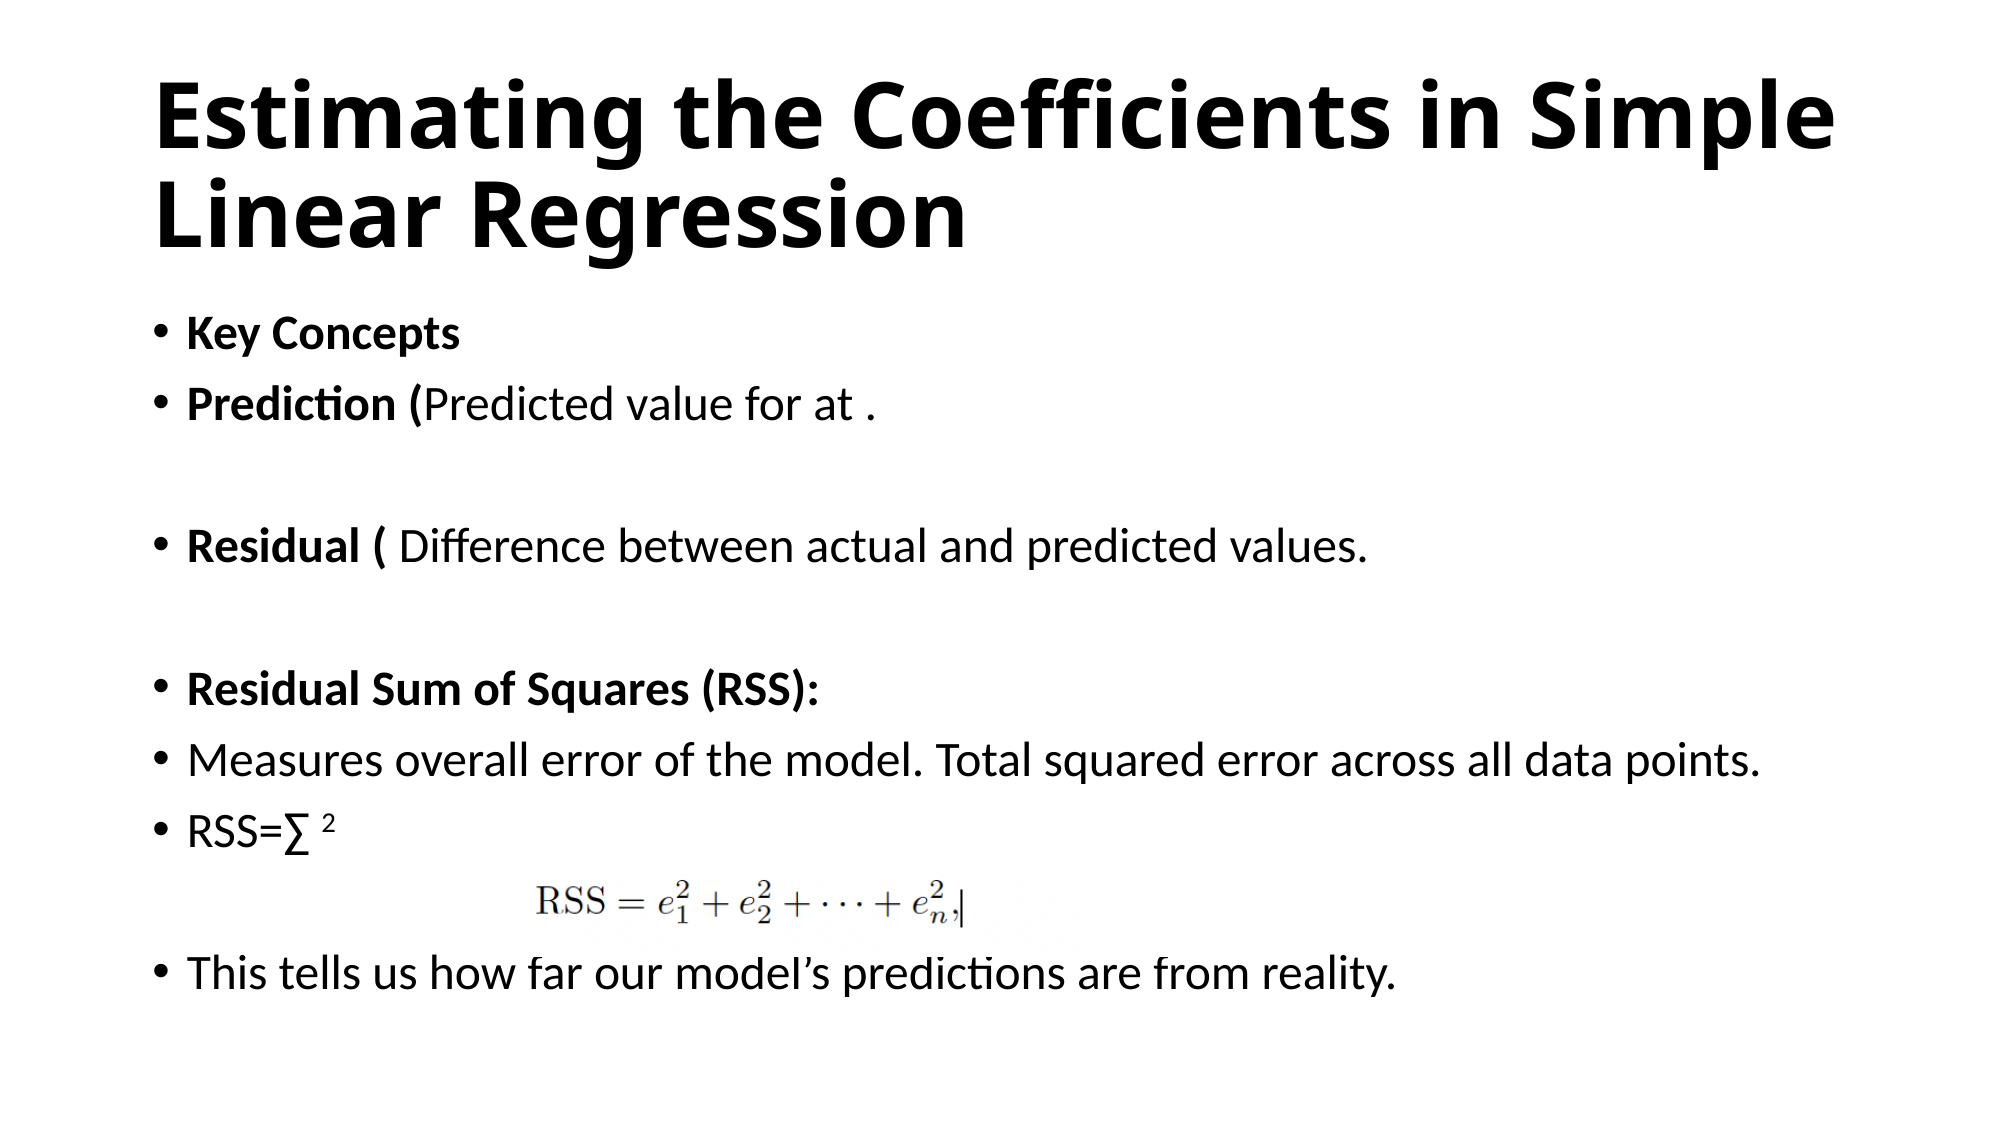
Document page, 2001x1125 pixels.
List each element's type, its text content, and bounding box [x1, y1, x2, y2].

picture [526, 860, 1173, 957]
title Estimating the Coefficients in Simple Linear Regression [137, 59, 1863, 278]
